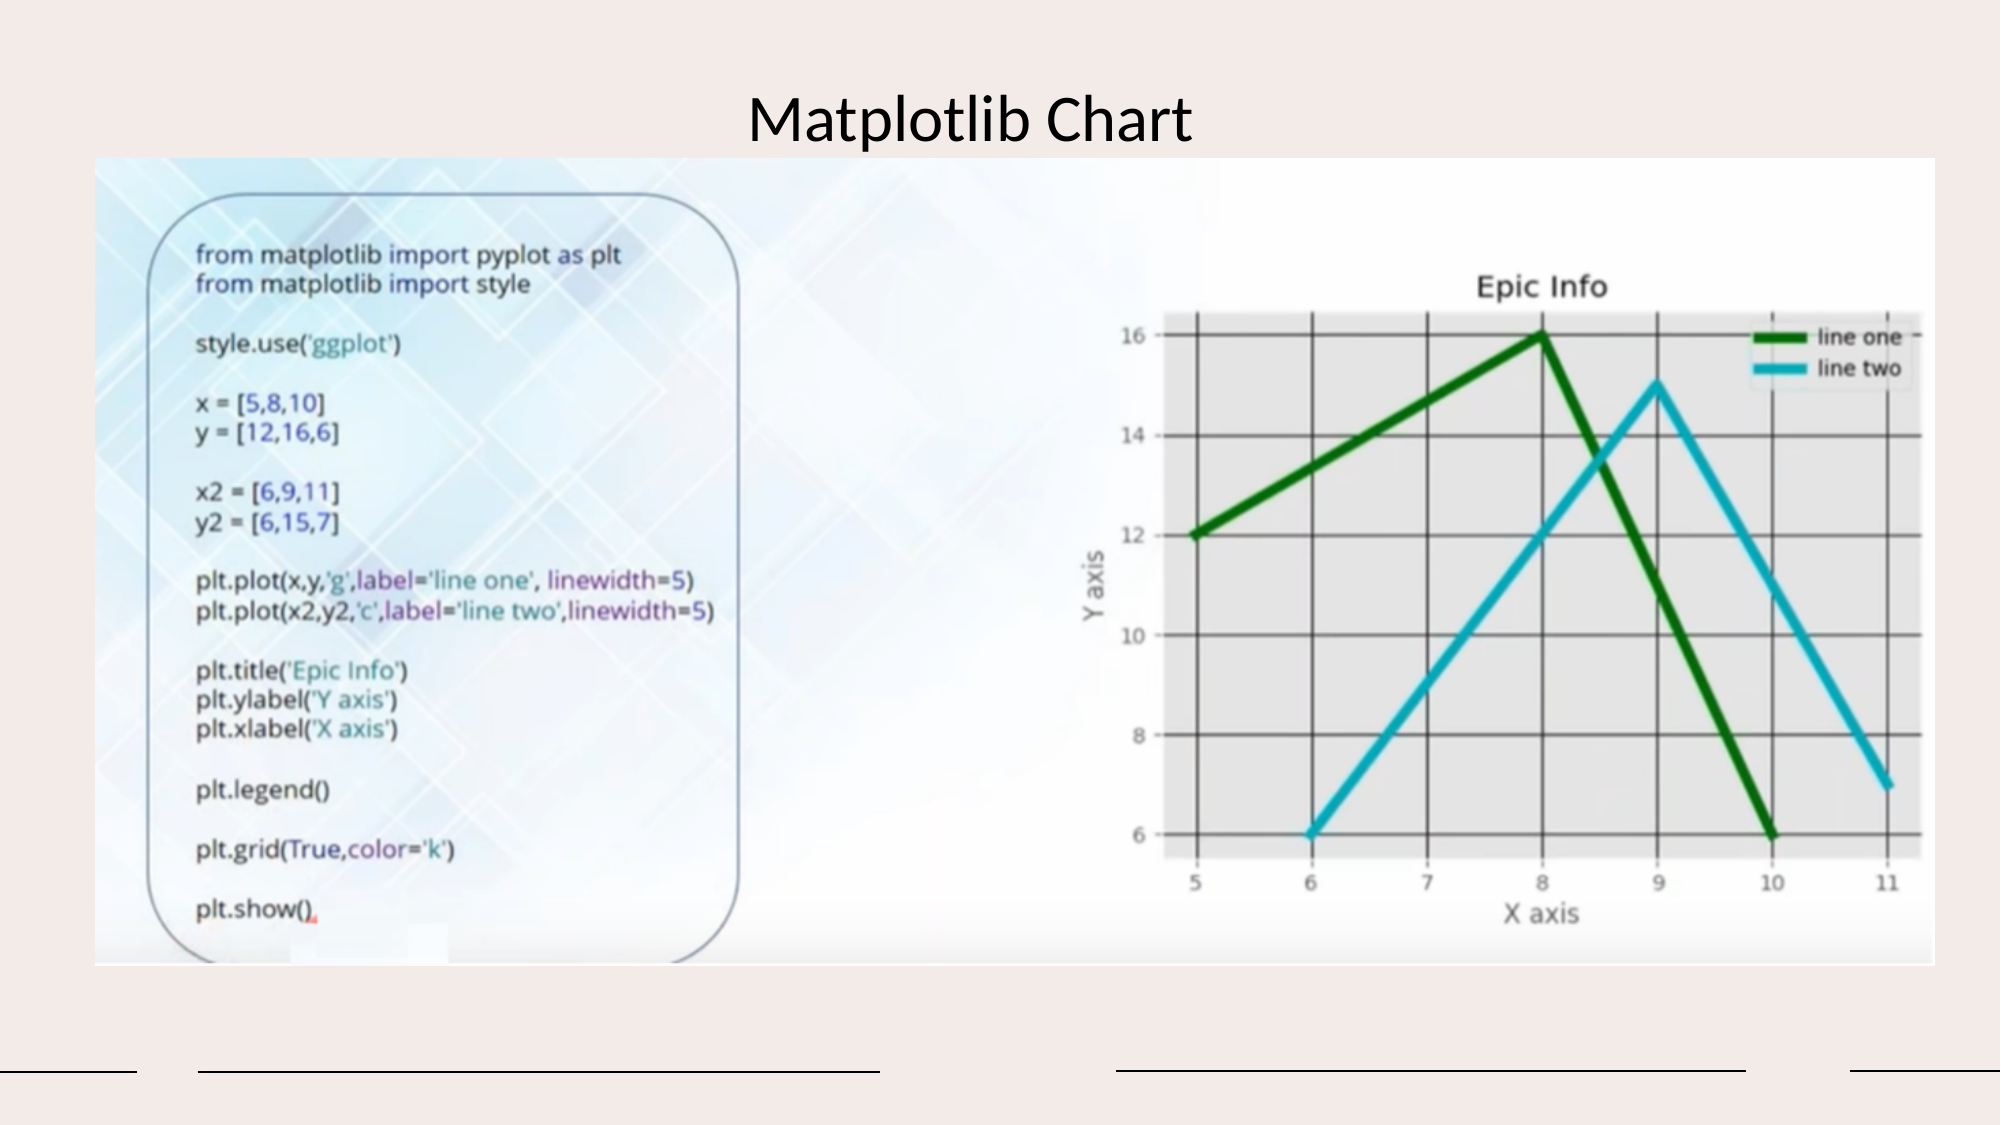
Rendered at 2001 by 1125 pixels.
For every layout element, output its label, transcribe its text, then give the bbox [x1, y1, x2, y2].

text_box Matplotlib Chart [515, 67, 1427, 158]
picture [95, 158, 1935, 966]
